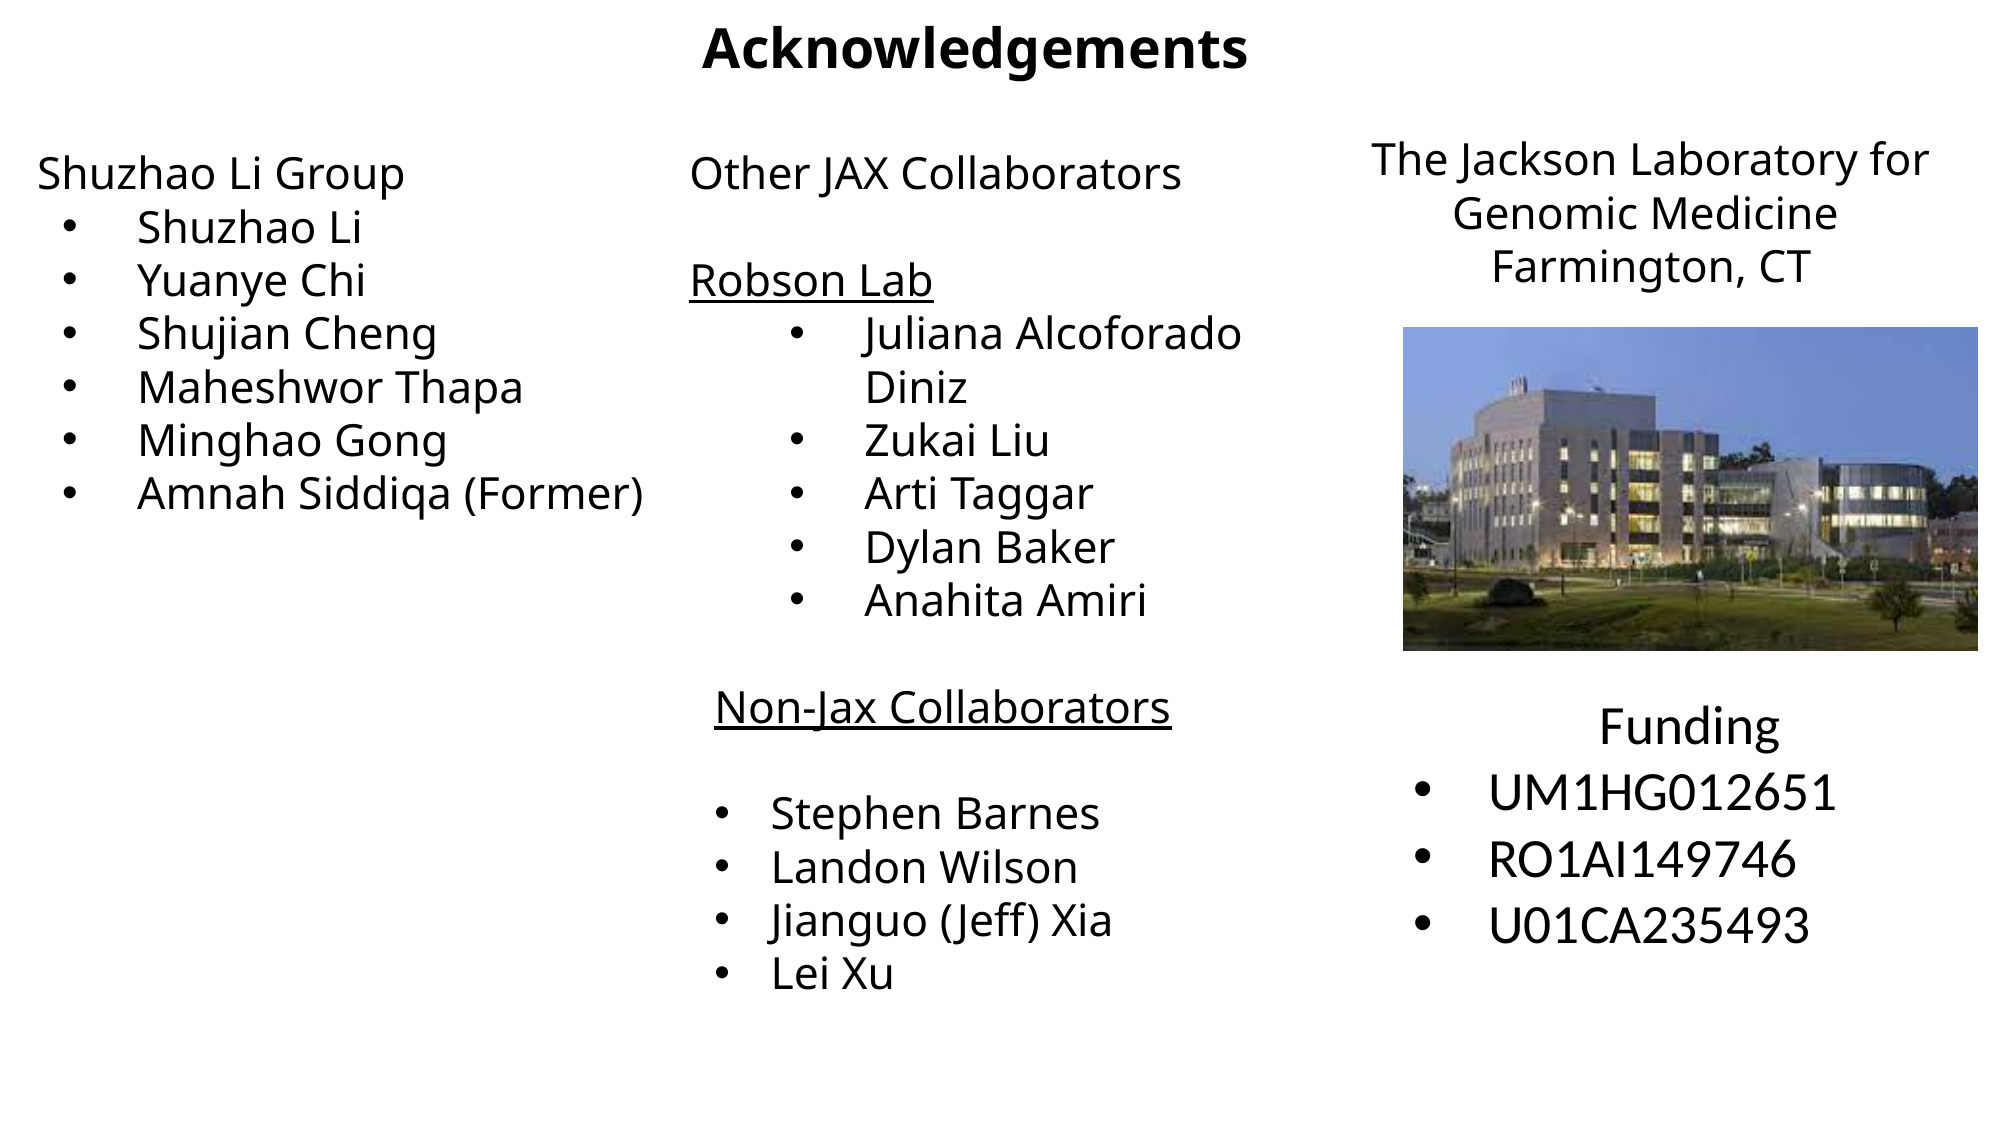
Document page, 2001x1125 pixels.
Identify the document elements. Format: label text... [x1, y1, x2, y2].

text_box Other JAX Collaborators Robson Lab Juliana Alcoforado Diniz Zukai Liu Arti Taggar Dylan Baker Anahita Amiri Non-Jax Collaborators Stephen Barnes Landon Wilson Jianguo (Jeff) Xia Lei Xu [674, 137, 1359, 1060]
text_box Shuzhao Li Group Shuzhao Li Yuanye Chi Shujian Cheng Maheshwor Thapa Minghao Gong Amnah Siddiqa (Former) [22, 137, 674, 526]
title Acknowledgements [77, 0, 1875, 126]
text_box Funding UM1HG012651 RO1AI149746 U01CA235493 [1359, 681, 2000, 963]
text_box The Jackson Laboratory for Genomic Medicine Farmington, CT [1309, 123, 1994, 299]
picture [1403, 327, 1978, 651]
